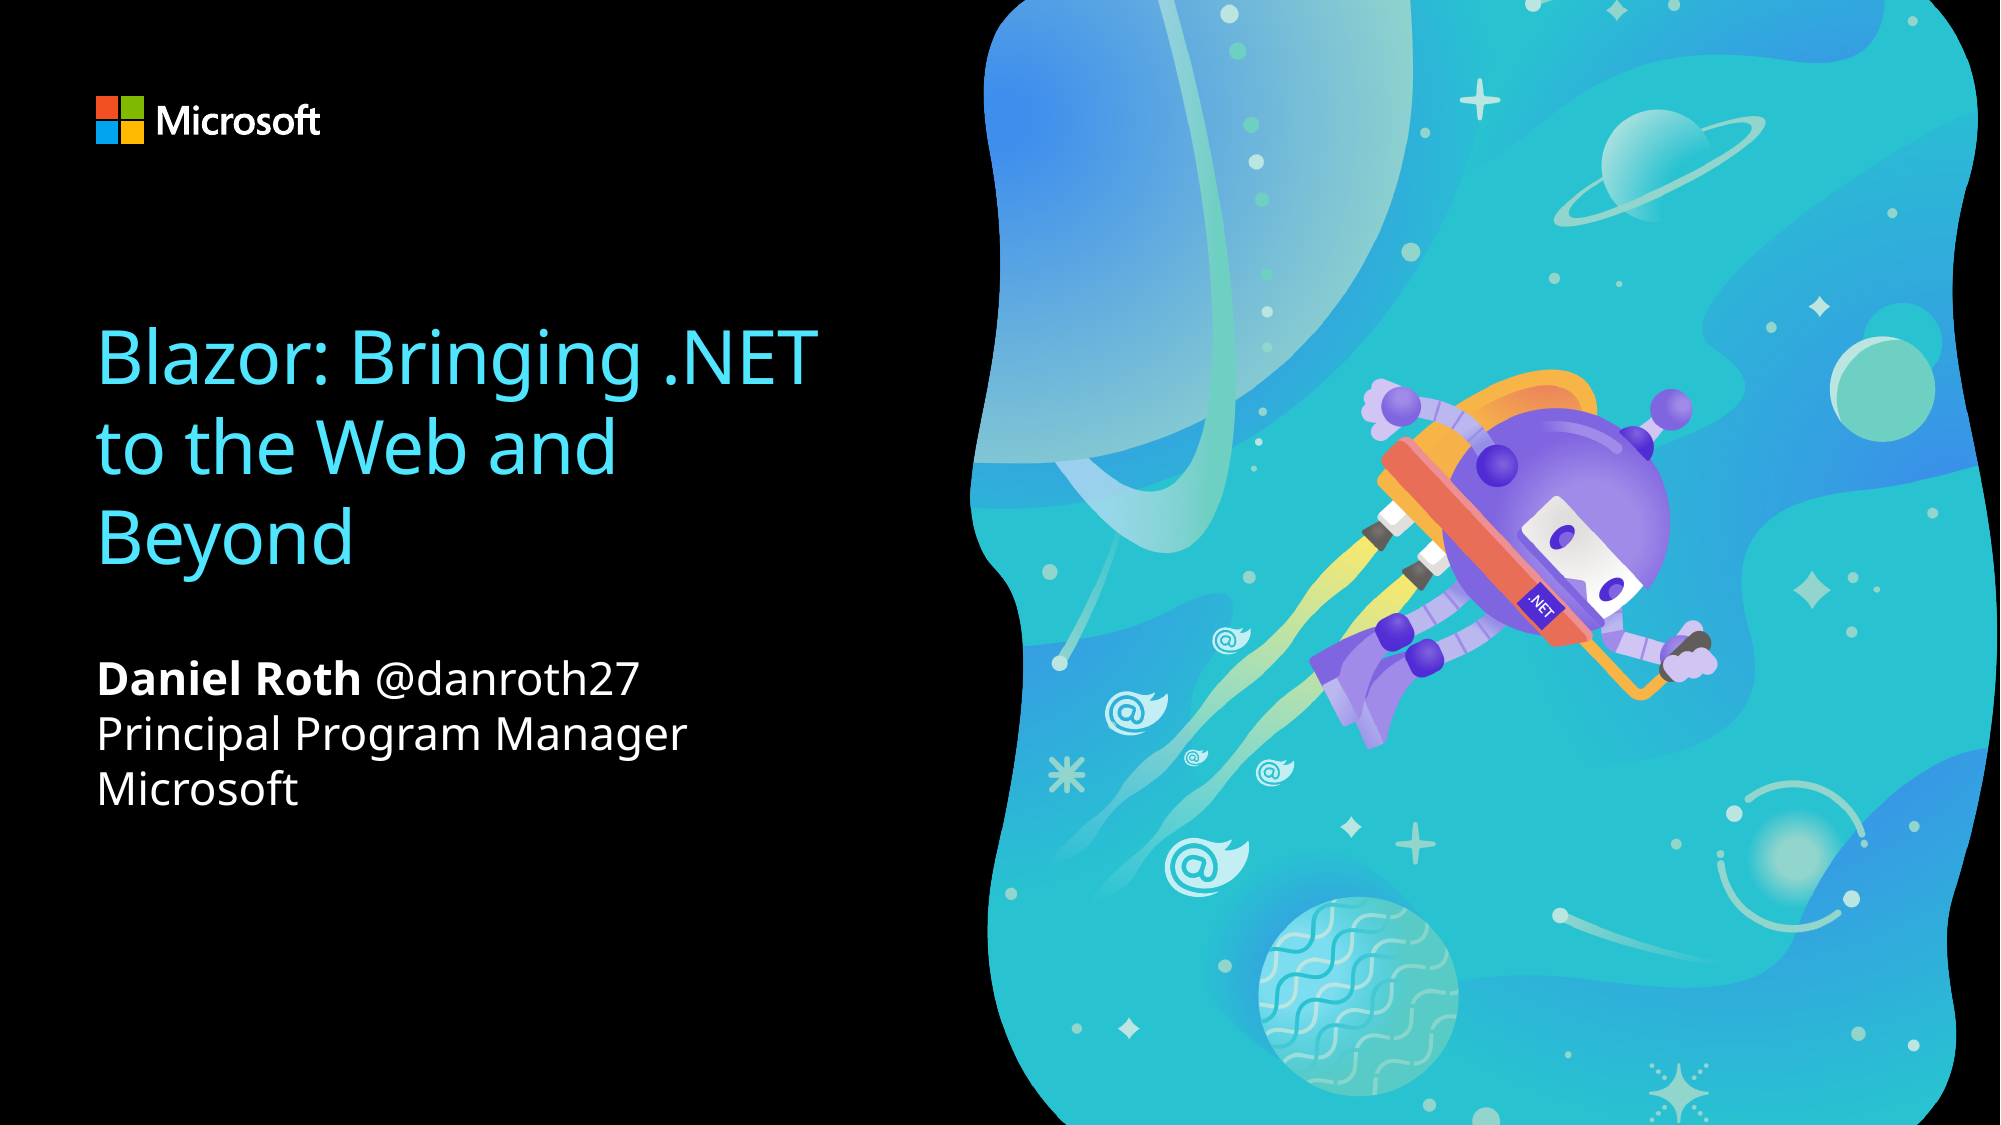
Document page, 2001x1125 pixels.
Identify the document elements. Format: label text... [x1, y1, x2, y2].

picture [970, 0, 1999, 1125]
list Daniel Roth @danroth27 Principal Program Manager Microsoft [95, 650, 970, 817]
title Blazor: Bringing .NET to the Web and Beyond [95, 397, 881, 580]
